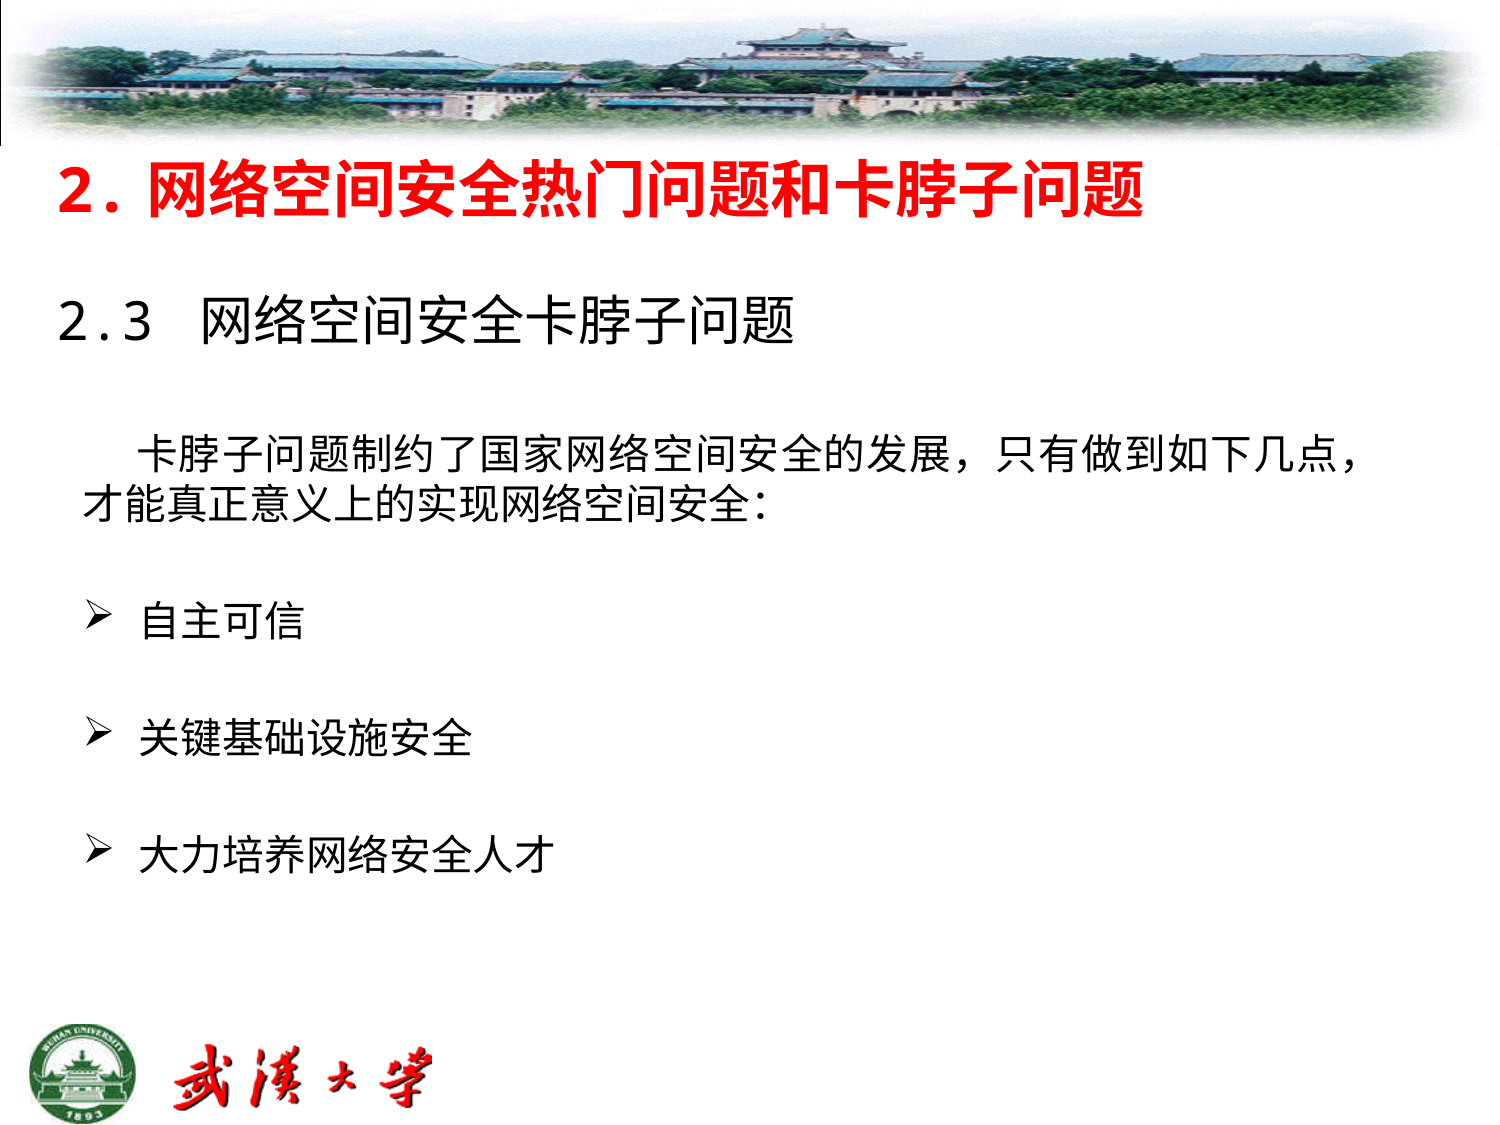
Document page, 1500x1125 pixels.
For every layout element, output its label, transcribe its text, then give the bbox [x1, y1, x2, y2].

list 2.3 网络空间安全卡脖子问题 [40, 278, 1424, 469]
title 2.网络空间安全热门问题和卡脖子问题 [40, 118, 1500, 256]
picture [0, 0, 1500, 146]
text_box 卡脖子问题制约了国家网络空间安全的发展，只有做到如下几点，才能真正意义上的实现网络空间安全： 自主可信 关键基础设施安全 大力培养网络安全人才 [67, 420, 1397, 711]
picture [171, 1034, 432, 1125]
